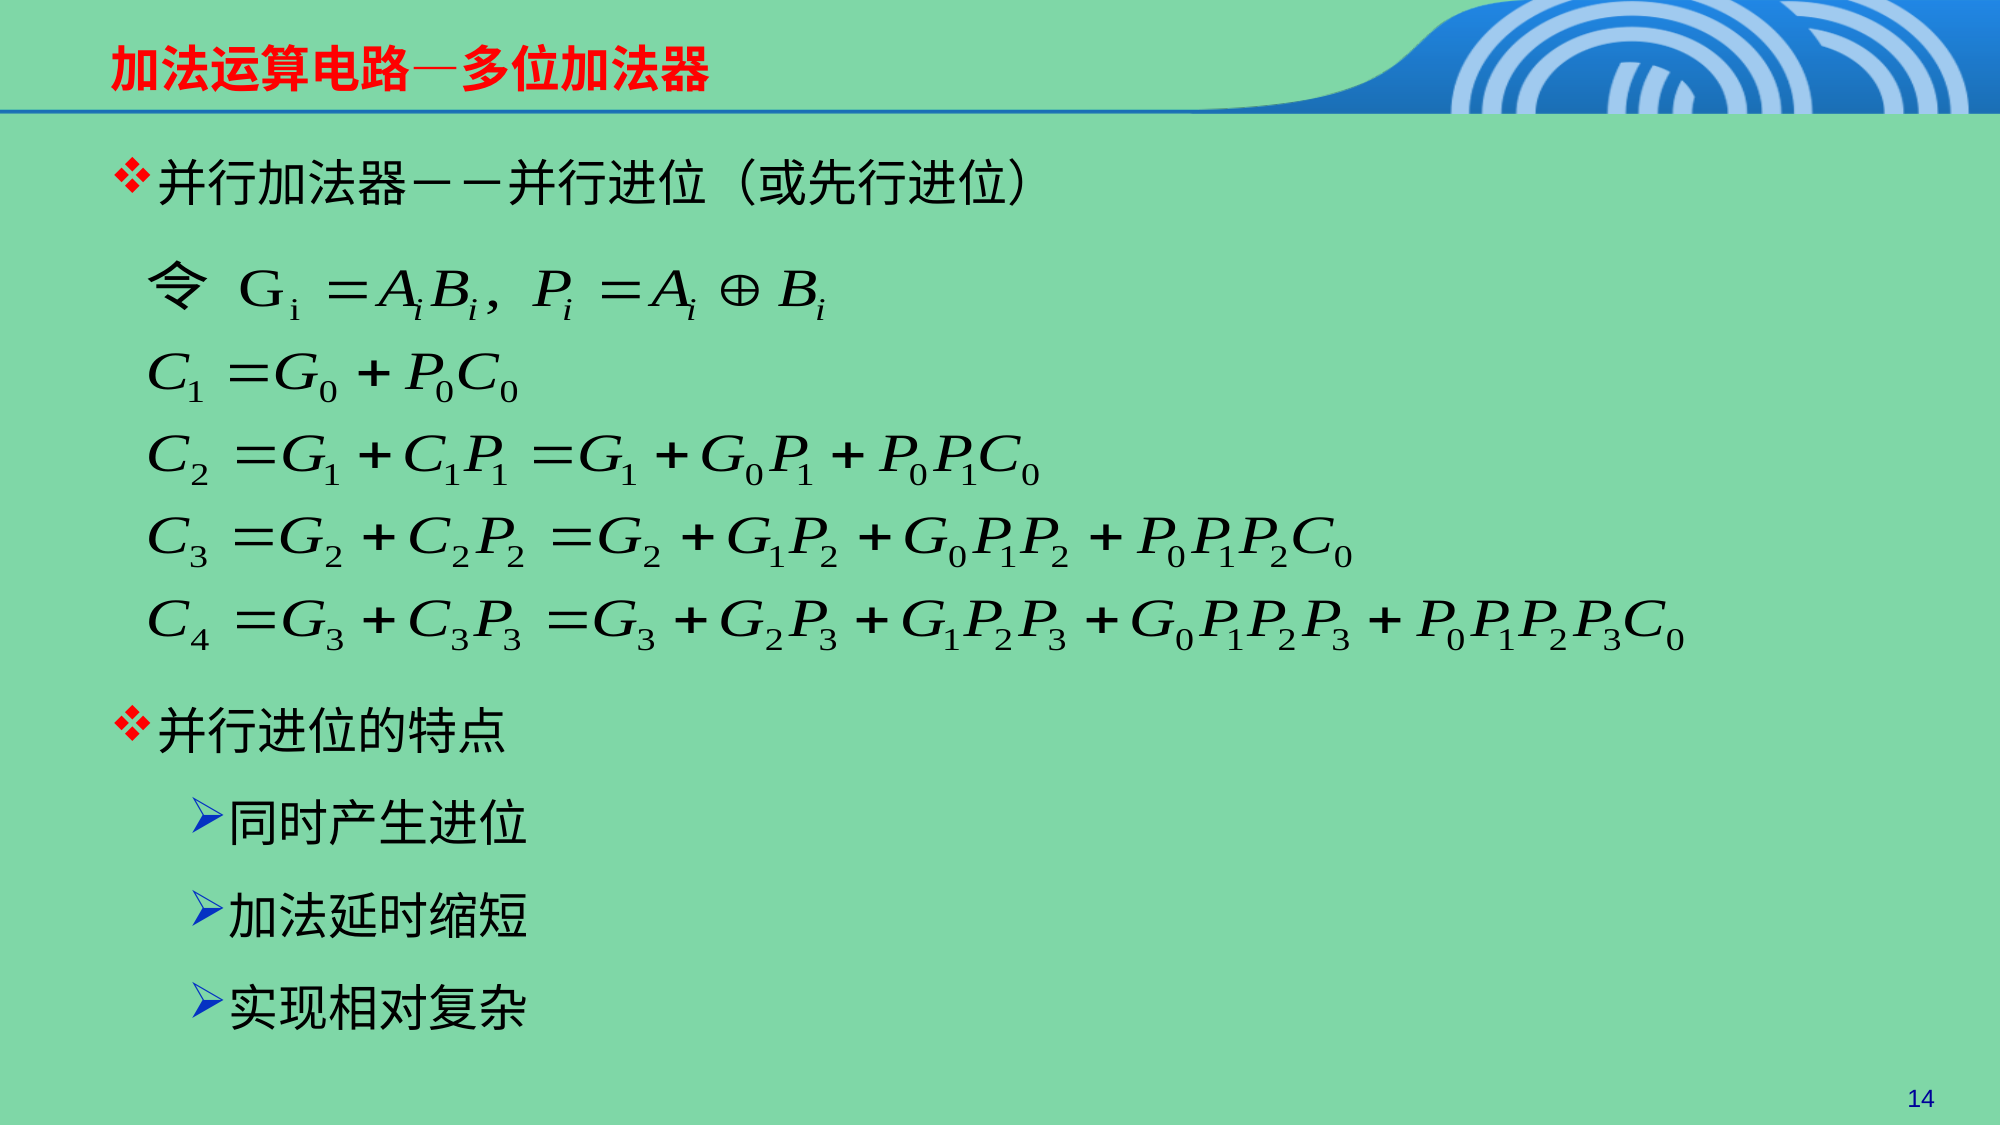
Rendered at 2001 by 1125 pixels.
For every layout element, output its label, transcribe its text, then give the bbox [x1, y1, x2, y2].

text_box 并行进位的特点 同时产生进位 加法延时缩短 实现相对复杂 [100, 695, 1461, 1041]
title 加法运算电路—多位加法器 [99, 40, 1064, 103]
text_box 并行加法器－－并行进位（或先行进位） [100, 147, 1424, 216]
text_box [137, 250, 1698, 662]
picture [0, 0, 2000, 114]
